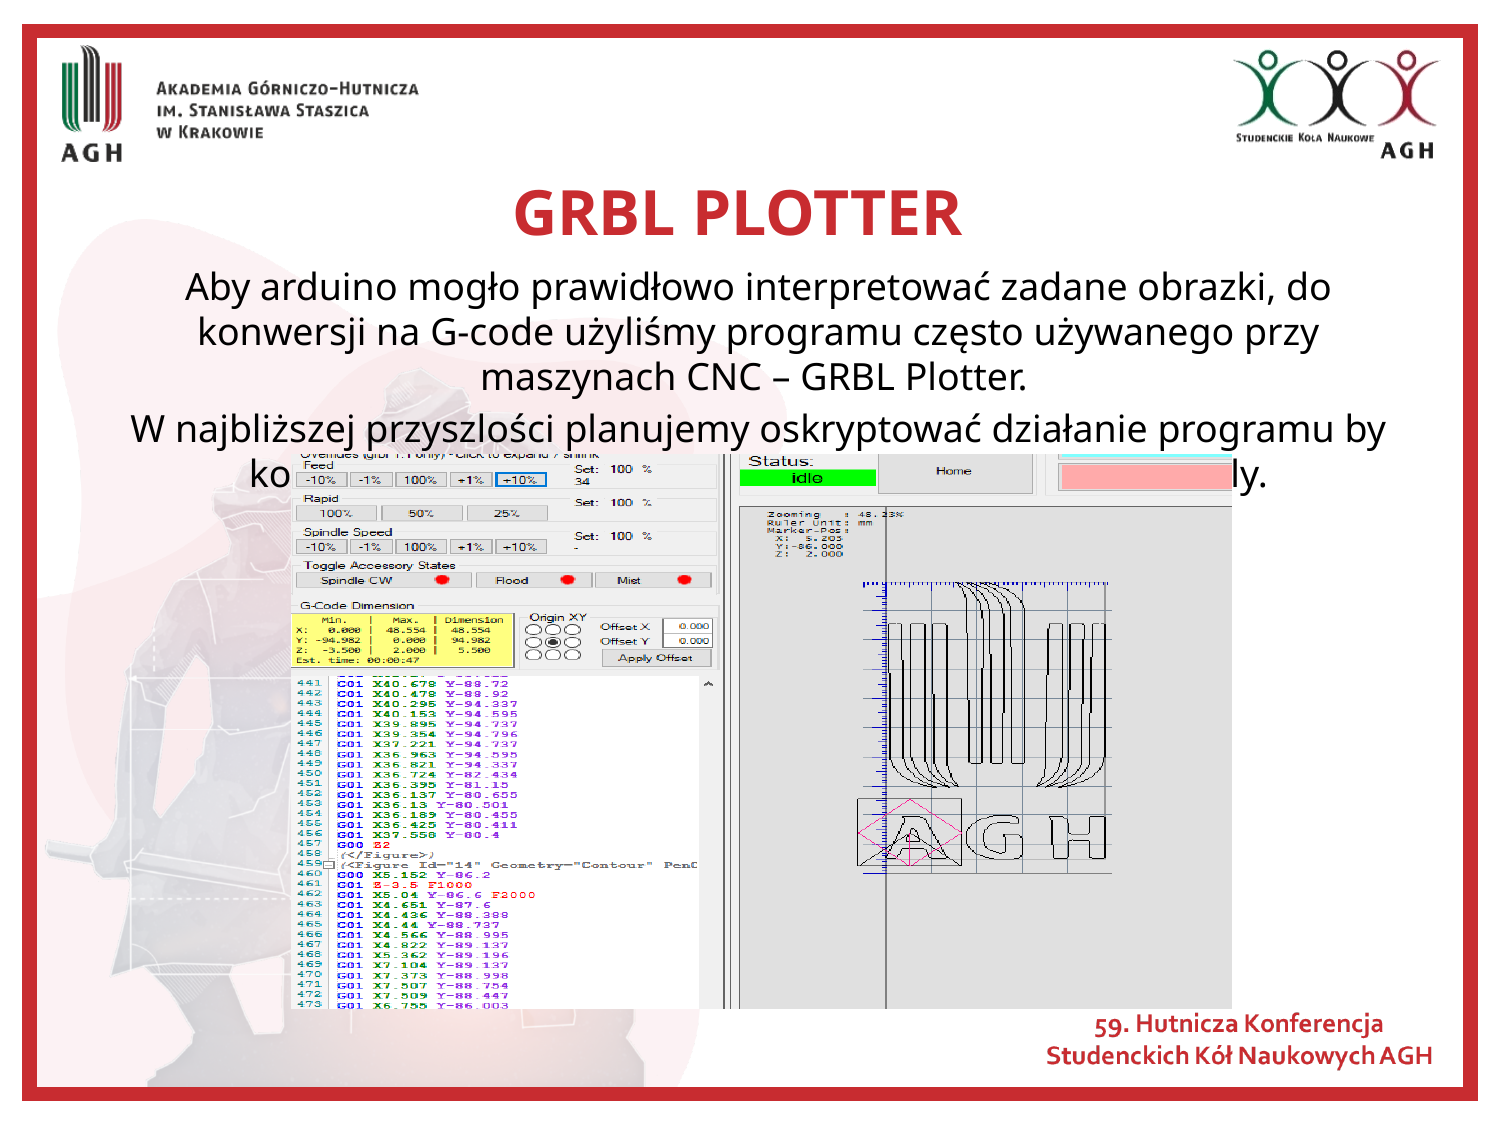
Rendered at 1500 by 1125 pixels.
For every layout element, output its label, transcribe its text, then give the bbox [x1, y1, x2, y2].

picture [61, 45, 419, 162]
list Aby arduino mogło prawidłowo interpretować zadane obrazki, do konwersji na G-code użyliśmy programu często używanego przy maszynach CNC – GRBL Plotter. W najbliższej przyszlości planujemy oskryptować działanie programu by korzystanie z naszego projektu było bardziej user-freindly. [112, 255, 1406, 788]
title GRBL Plotter [112, 153, 1365, 255]
picture [1218, 45, 1455, 169]
picture [291, 454, 1457, 1087]
